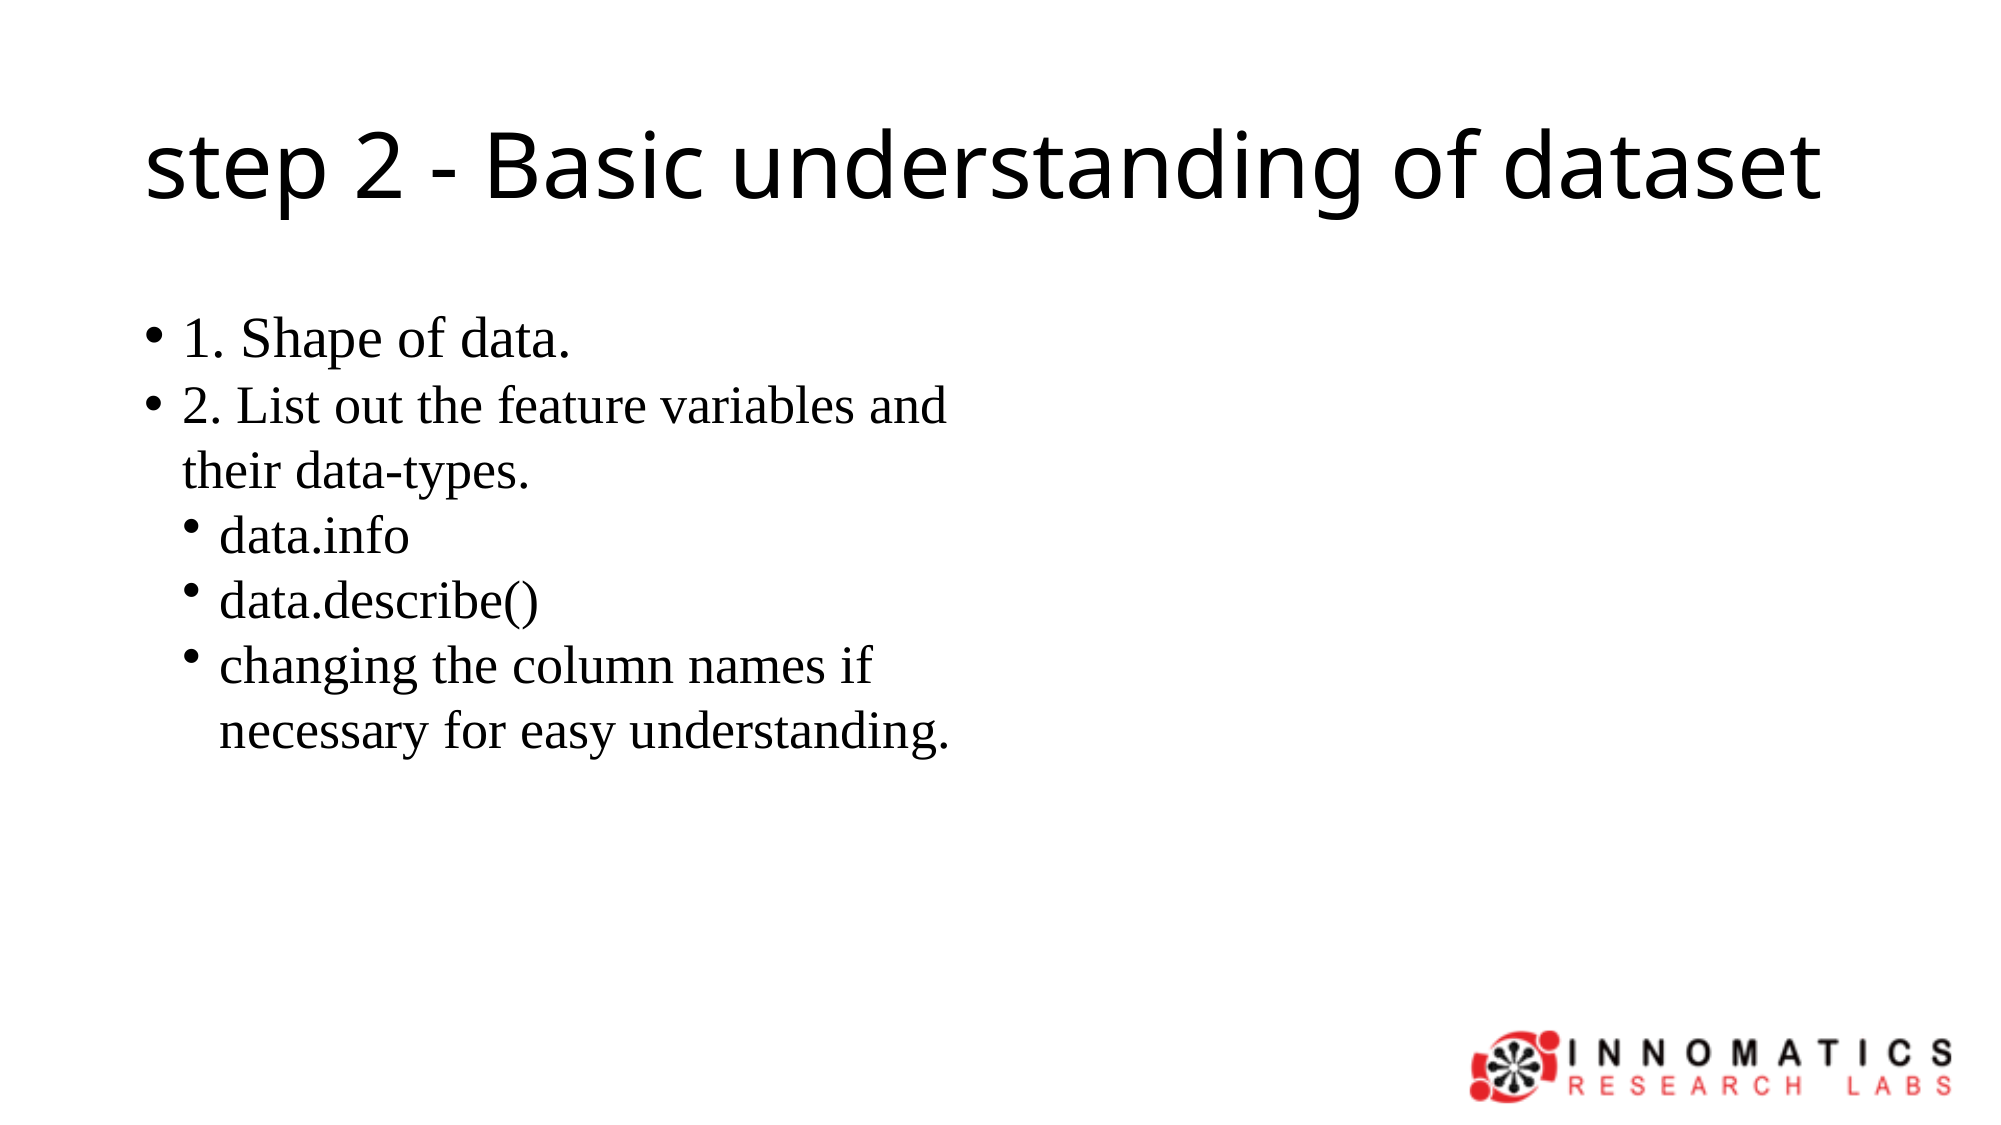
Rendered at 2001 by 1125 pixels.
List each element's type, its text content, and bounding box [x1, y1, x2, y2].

title step 2 - Basic understanding of dataset [136, 59, 1863, 278]
picture [1445, 1014, 1975, 1125]
list 1. Shape of data. 2. List out the feature variables and their data-types. data.info data.describe() changing the column names if necessary for easy understanding. [136, 298, 988, 1014]
